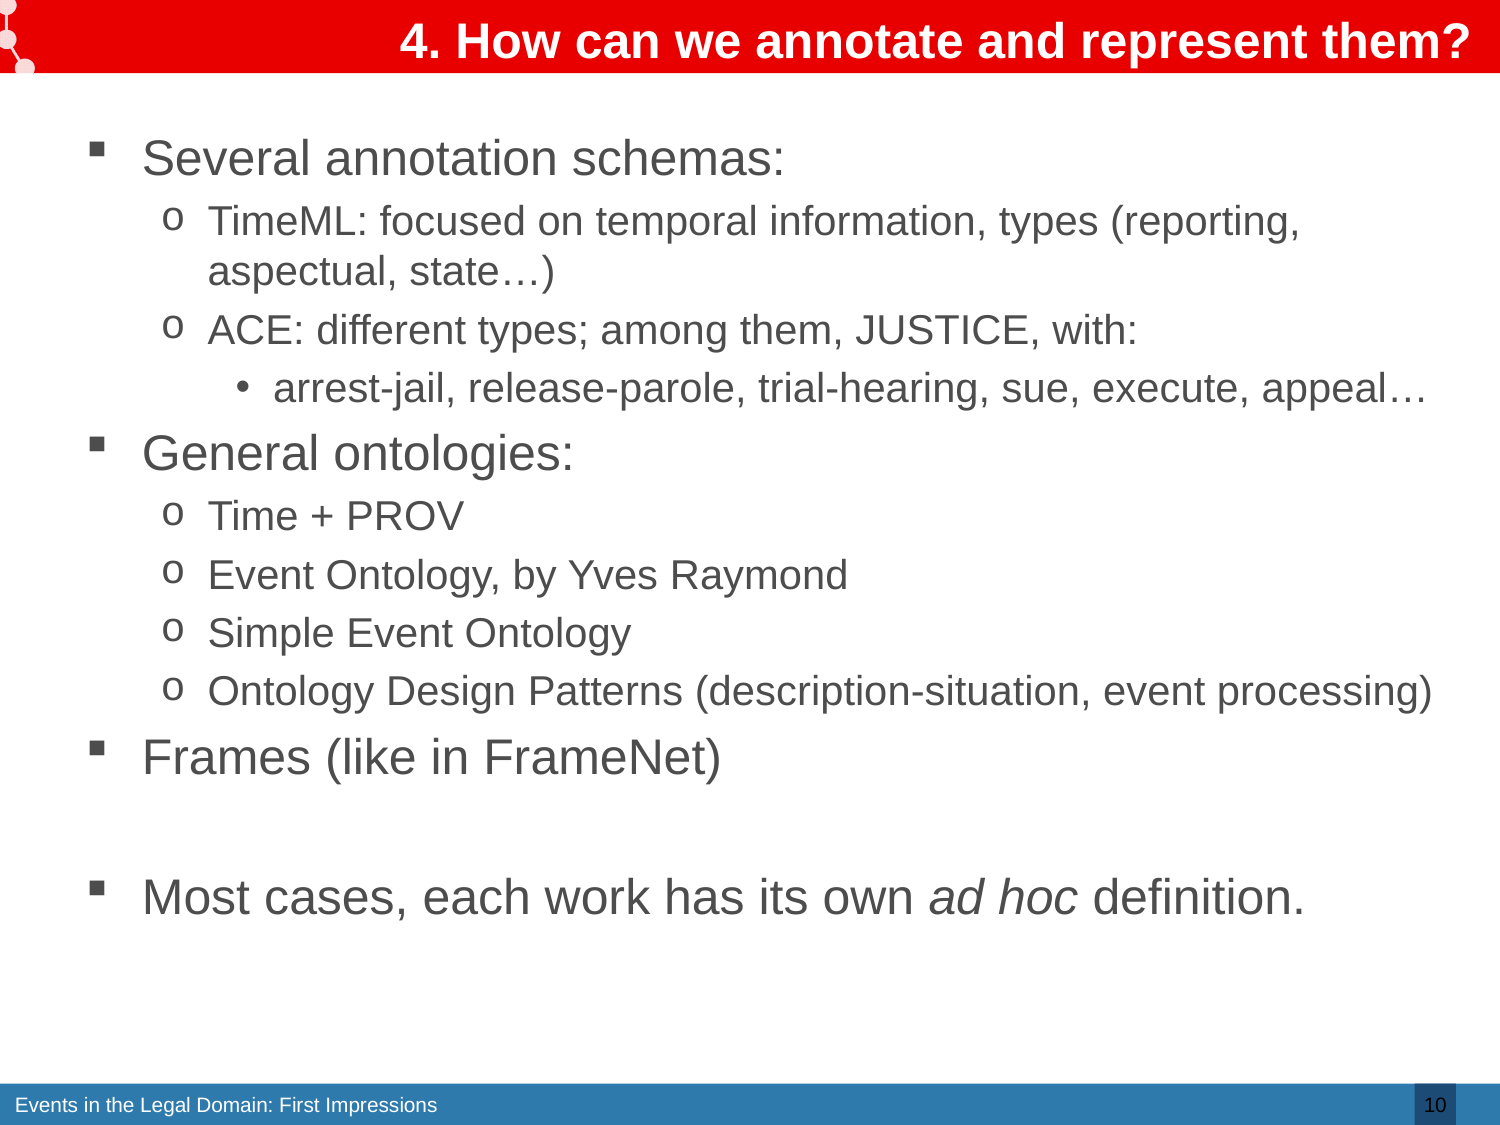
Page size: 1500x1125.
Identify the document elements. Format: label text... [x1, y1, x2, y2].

slide_number 10 [1414, 1083, 1457, 1125]
title 4. How can we annotate and represent them? [212, 13, 1488, 64]
list Several annotation schemas: TimeML: focused on temporal information, types (reporting, aspectual, state…) ACE: different types; among them, JUSTICE, with: arrest-jail, release-parole, trial-hearing, sue, execute, appeal… General ontologies: Time + PROV Event Ontology, by Yves Raymond Simple Event Ontology Ontology Design Patterns (description-situation, event processing) Frames (like in FrameNet) Most cases, each work has its own ad hoc definition. [70, 118, 1488, 1038]
